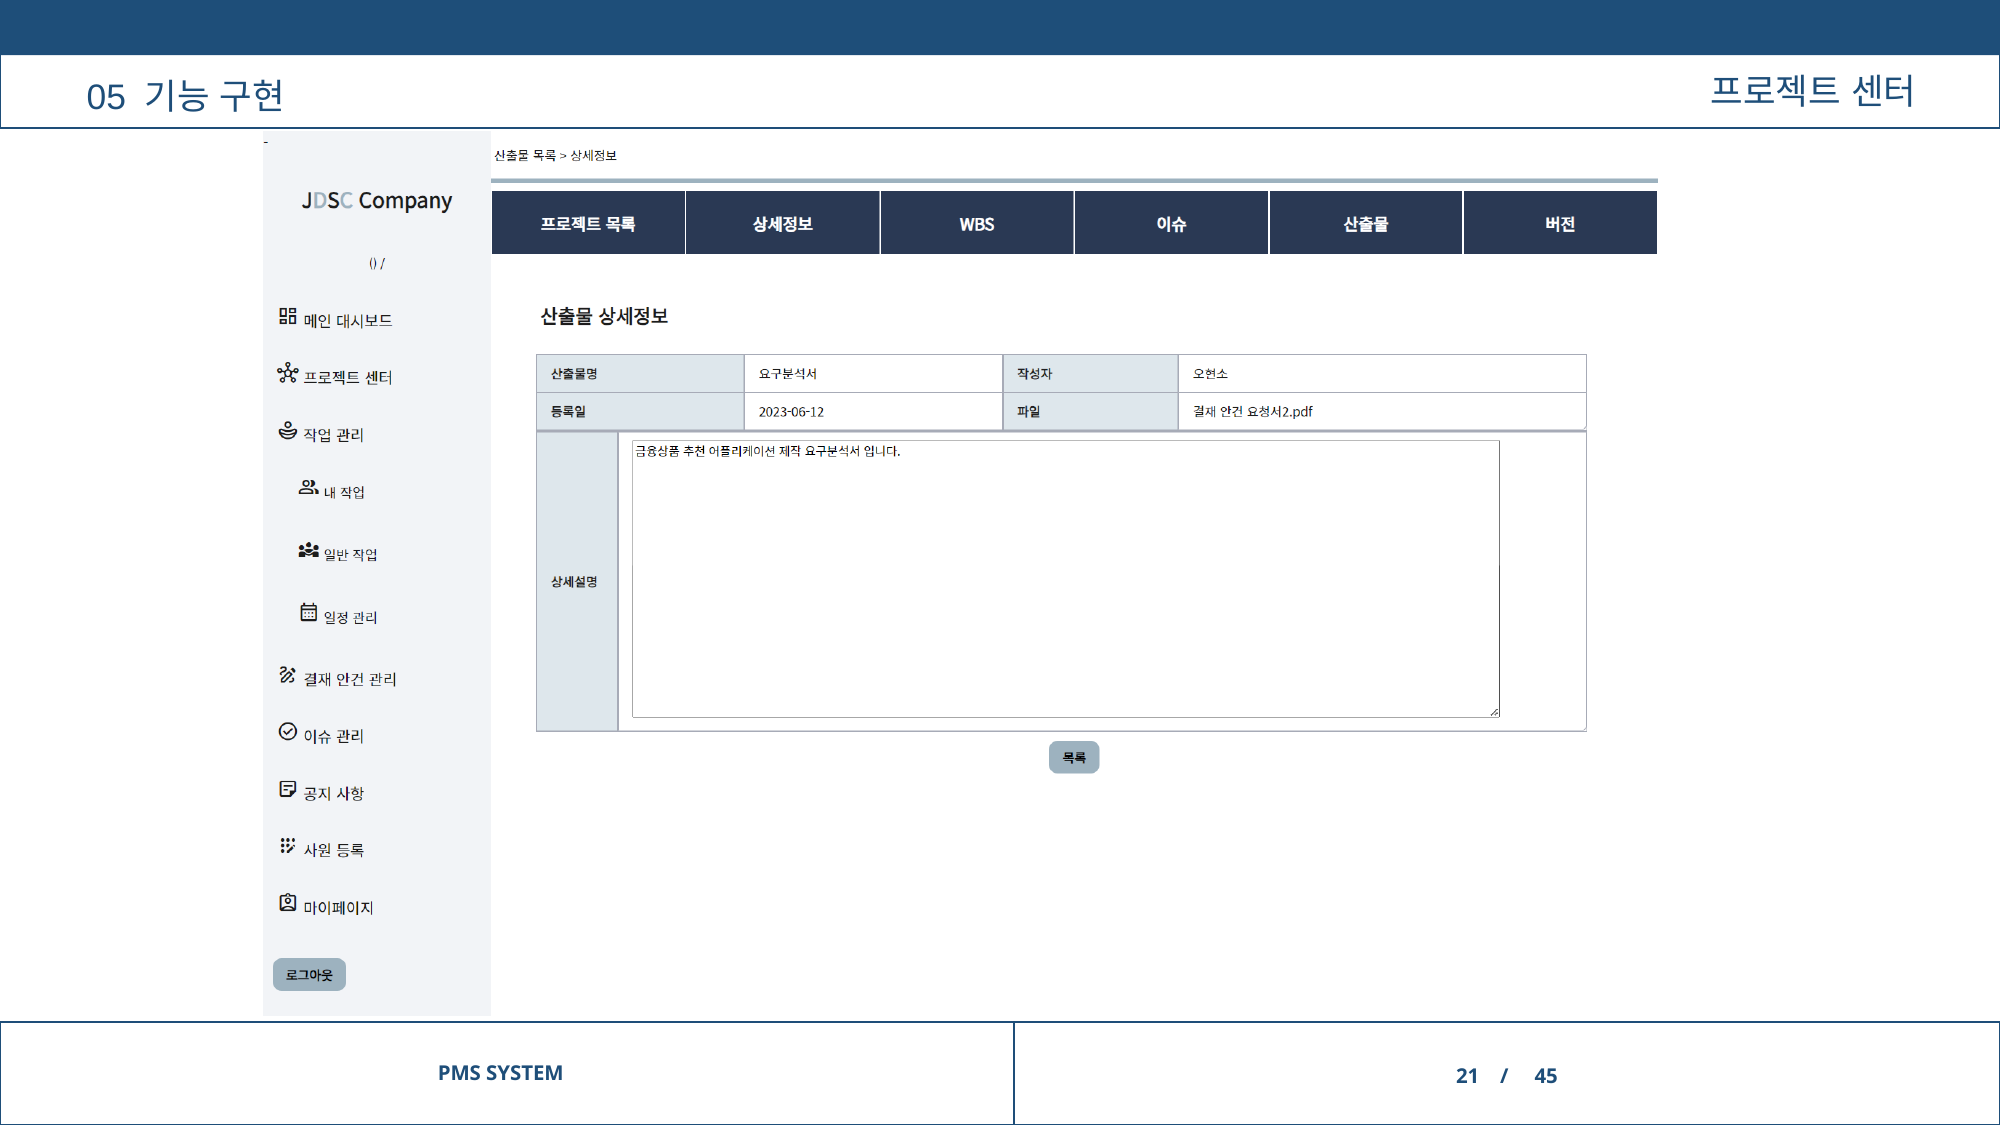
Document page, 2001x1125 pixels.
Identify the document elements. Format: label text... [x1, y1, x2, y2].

text_box [0, 53, 2000, 128]
text_box [0, 0, 2000, 53]
text_box 21 / 45 [1148, 1058, 1866, 1096]
title 프로젝트 센터 [1628, 52, 1999, 120]
picture [263, 131, 1659, 1016]
text_box [1014, 1022, 2000, 1125]
text_box [0, 1022, 1014, 1125]
text_box 05 기능 구현 [0, 57, 485, 125]
